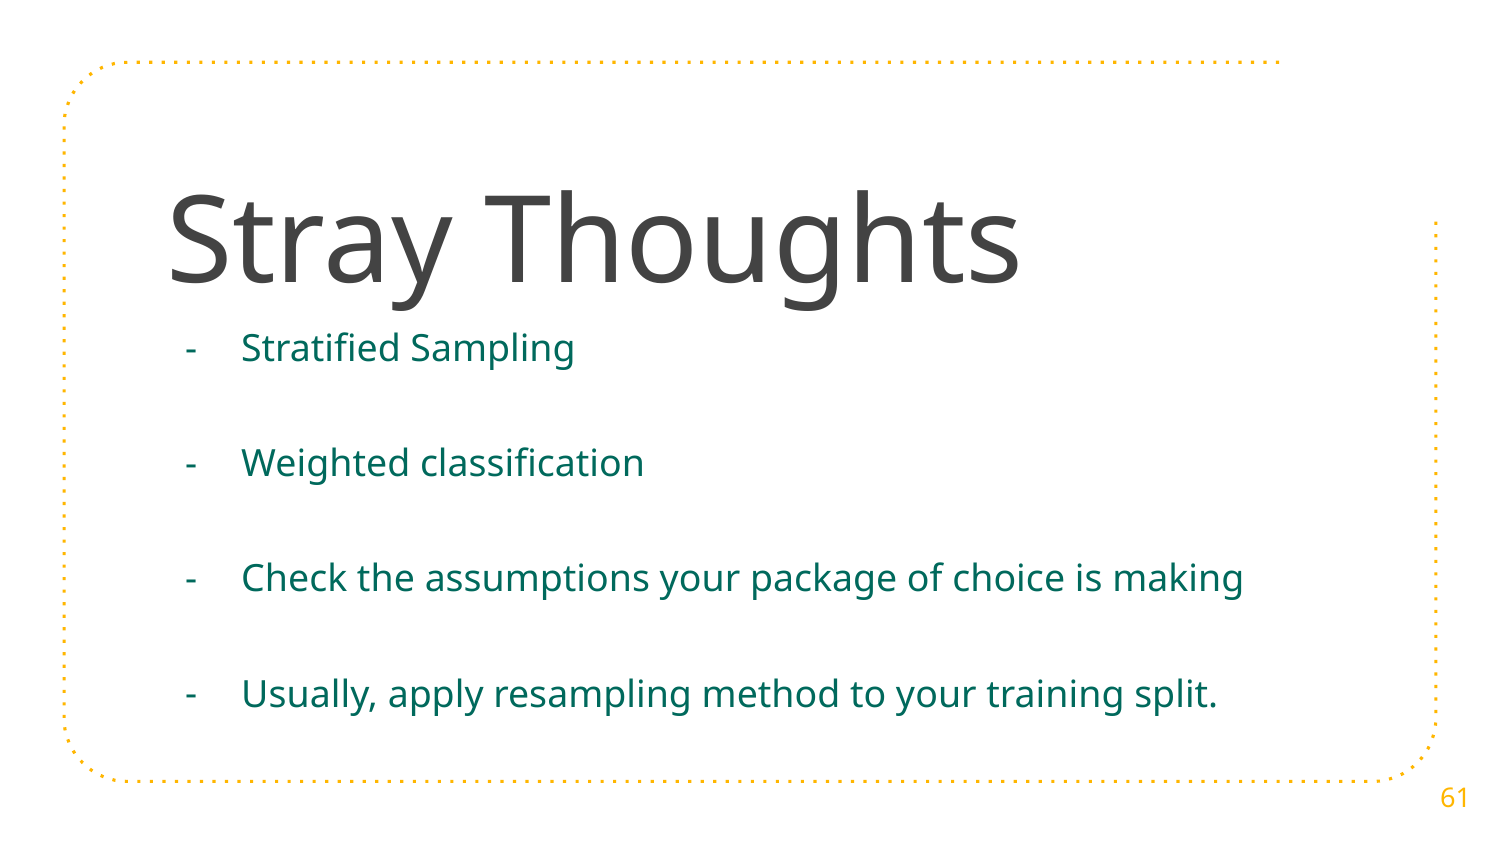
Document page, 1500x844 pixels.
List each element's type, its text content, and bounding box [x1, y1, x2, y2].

title Stray Thoughts [151, 146, 1278, 287]
slide_number 61 [1411, 753, 1500, 844]
list Stratified Sampling Weighted classification Check the assumptions your package of choice is making Usually, apply resampling method to your training split. [151, 309, 1278, 698]
